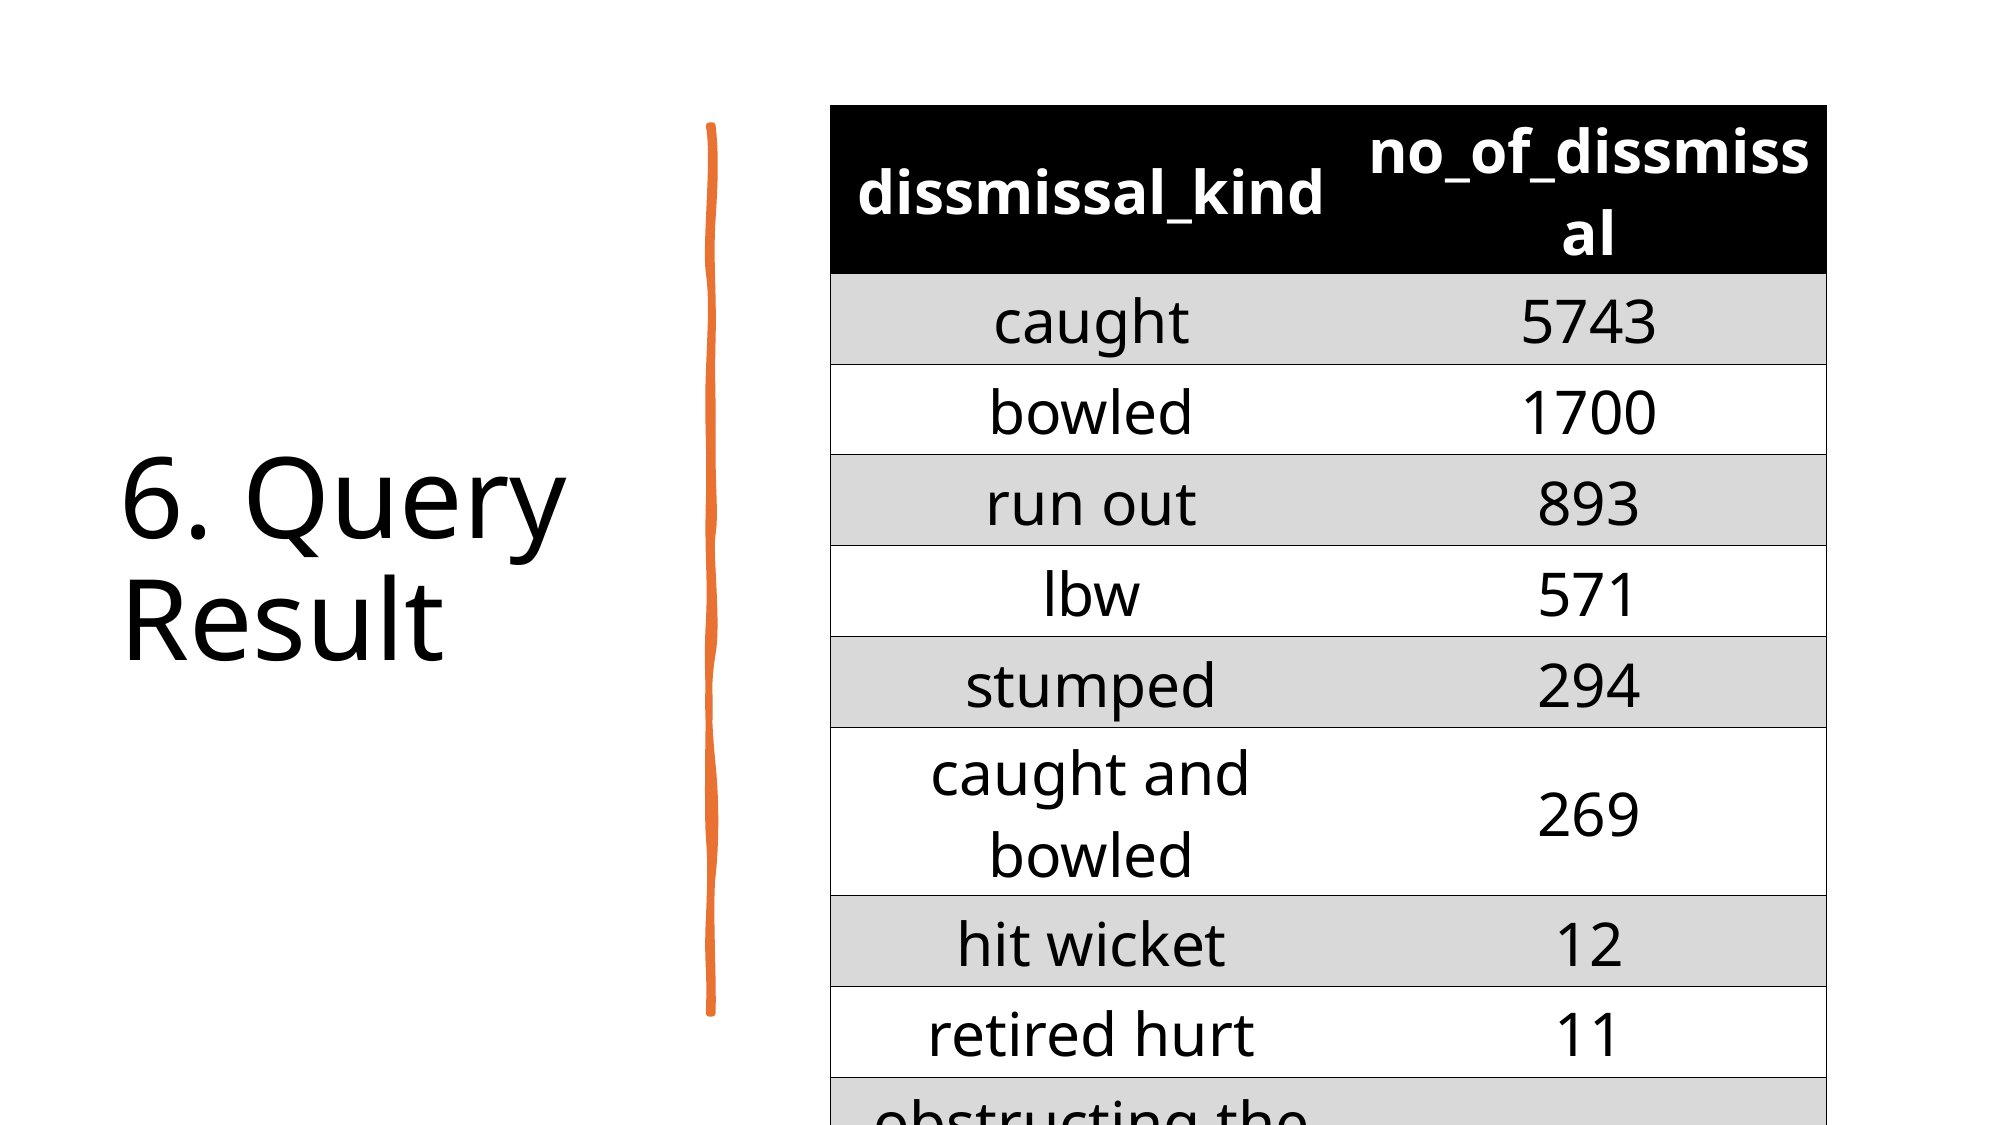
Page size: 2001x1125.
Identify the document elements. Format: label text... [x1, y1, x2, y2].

text_box [706, 124, 717, 1015]
table_cell 1700 [1353, 365, 1826, 454]
table_cell run out [831, 455, 1353, 545]
table_cell obstructing the field [831, 1078, 1353, 1125]
table_cell 571 [1353, 546, 1826, 636]
table_cell hit wicket [831, 896, 1353, 986]
table_header dissmissal_kind [831, 106, 1353, 273]
table_cell lbw [831, 546, 1353, 636]
table_cell 893 [1353, 455, 1826, 545]
table_cell 12 [1353, 896, 1826, 986]
table_cell 294 [1353, 637, 1826, 727]
table_cell 2 [1353, 1078, 1826, 1125]
text_box [0, 0, 2000, 1125]
table_cell 11 [1353, 987, 1826, 1077]
title 6. Query Result [104, 105, 665, 1021]
table_cell stumped [831, 637, 1353, 727]
table_cell 5743 [1353, 274, 1826, 364]
table_cell caught [831, 274, 1353, 364]
table_cell retired hurt [831, 987, 1353, 1077]
table_cell bowled [831, 365, 1353, 454]
table_cell caught and bowled [831, 728, 1353, 895]
table_cell 269 [1353, 728, 1826, 895]
table_header no_of_dissmissal [1353, 106, 1826, 273]
